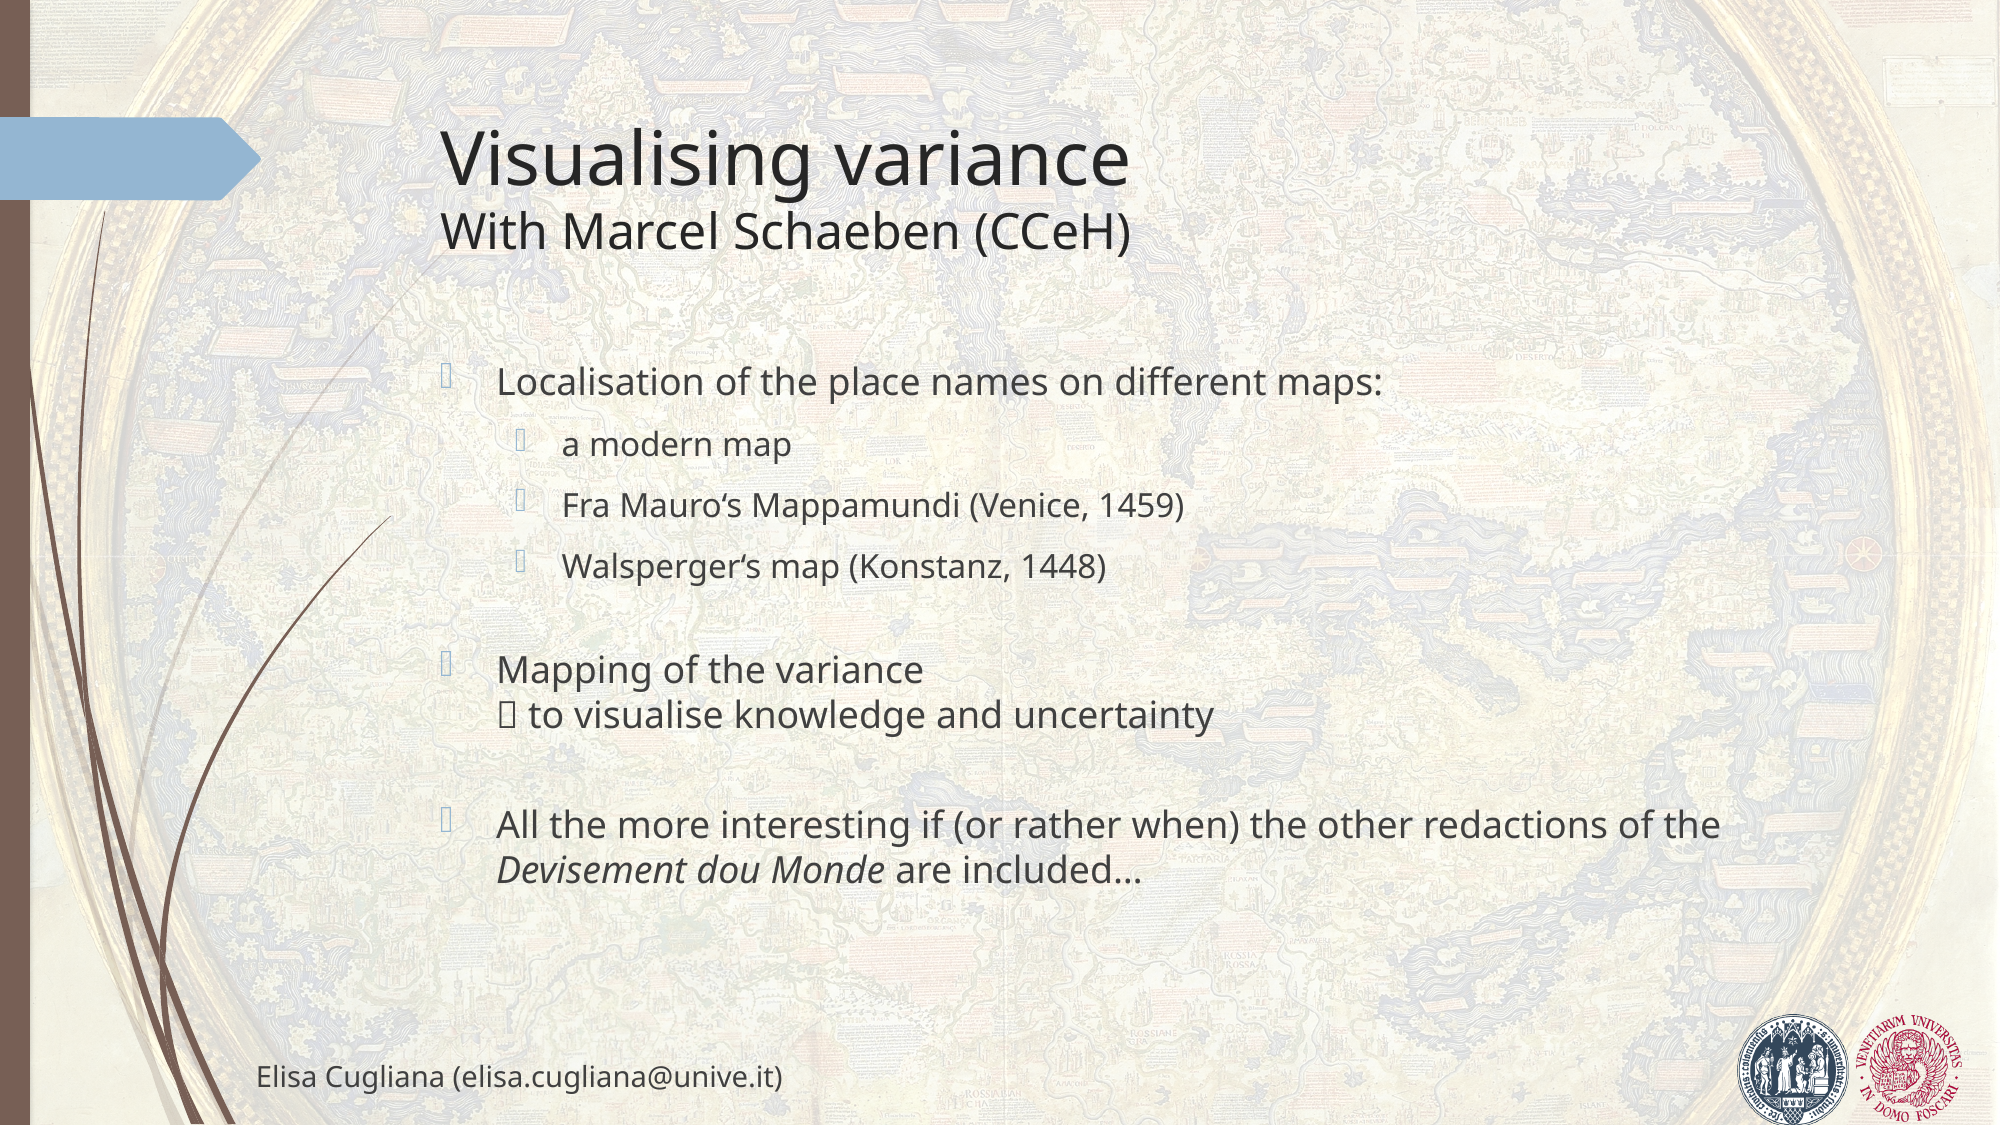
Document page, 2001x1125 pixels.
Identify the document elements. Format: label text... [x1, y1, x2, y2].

picture [1855, 1015, 1966, 1125]
picture [1734, 1014, 1849, 1125]
title Visualising variance With Marcel Schaeben (CCeH) [425, 102, 1888, 313]
list Localisation of the place names on different maps: a modern map Fra Mauro‘s Mappamundi (Venice, 1459) Walsperger‘s map (Konstanz, 1448) Mapping of the variance  to visualise knowledge and uncertainty All the more interesting if (or rather when) the other redactions of the Devisement dou Monde are included… [424, 350, 1888, 970]
